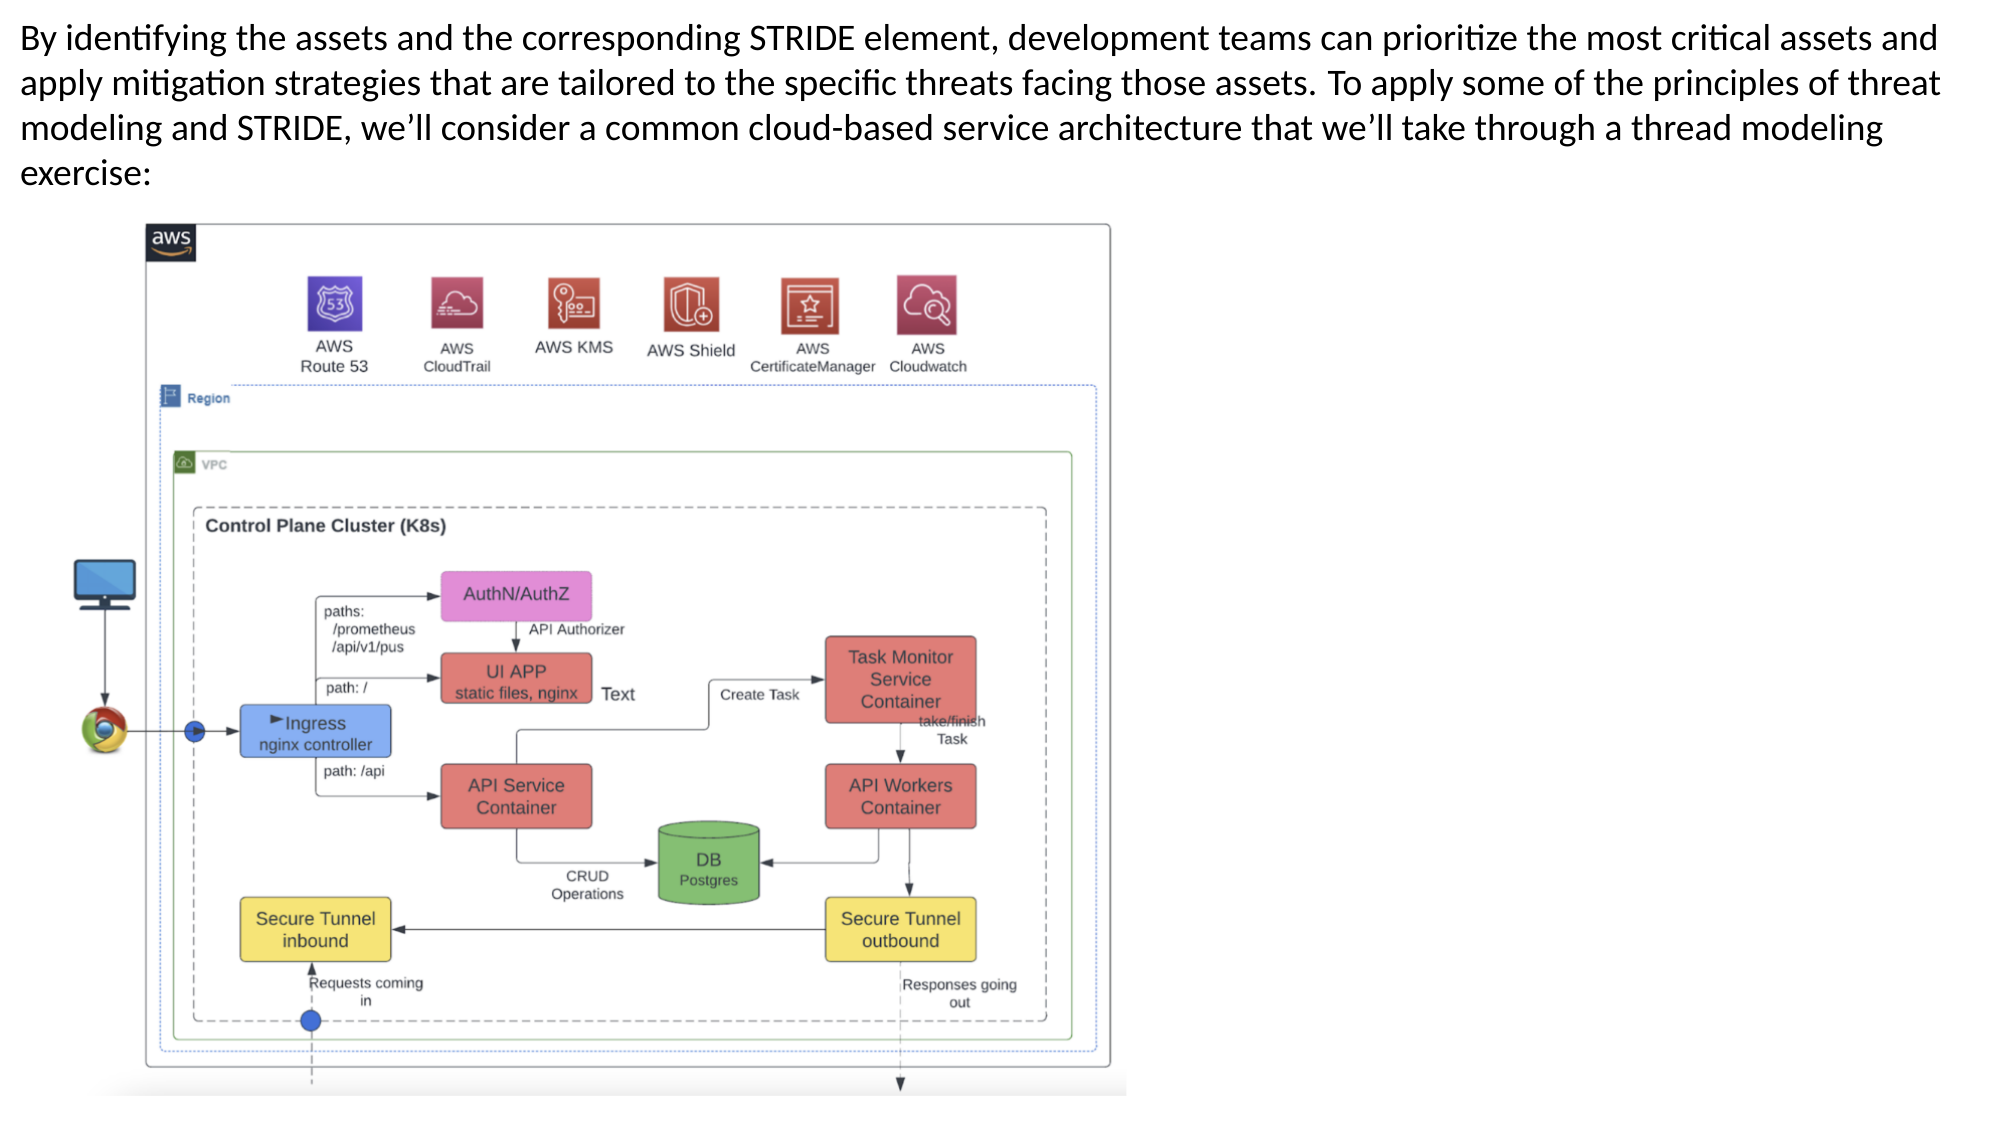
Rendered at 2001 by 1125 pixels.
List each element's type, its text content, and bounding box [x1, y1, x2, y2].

picture [4, 201, 1417, 1120]
text_box By identifying the assets and the corresponding STRIDE element, development teams can prioritize the most critical assets and apply mitigation strategies that are tailored to the specific threats facing those assets. To apply some of the principles of threat modeling and STRIDE, we’ll consider a common cloud-based service architecture that we’ll take through a thread modeling exercise: [5, 5, 2000, 201]
